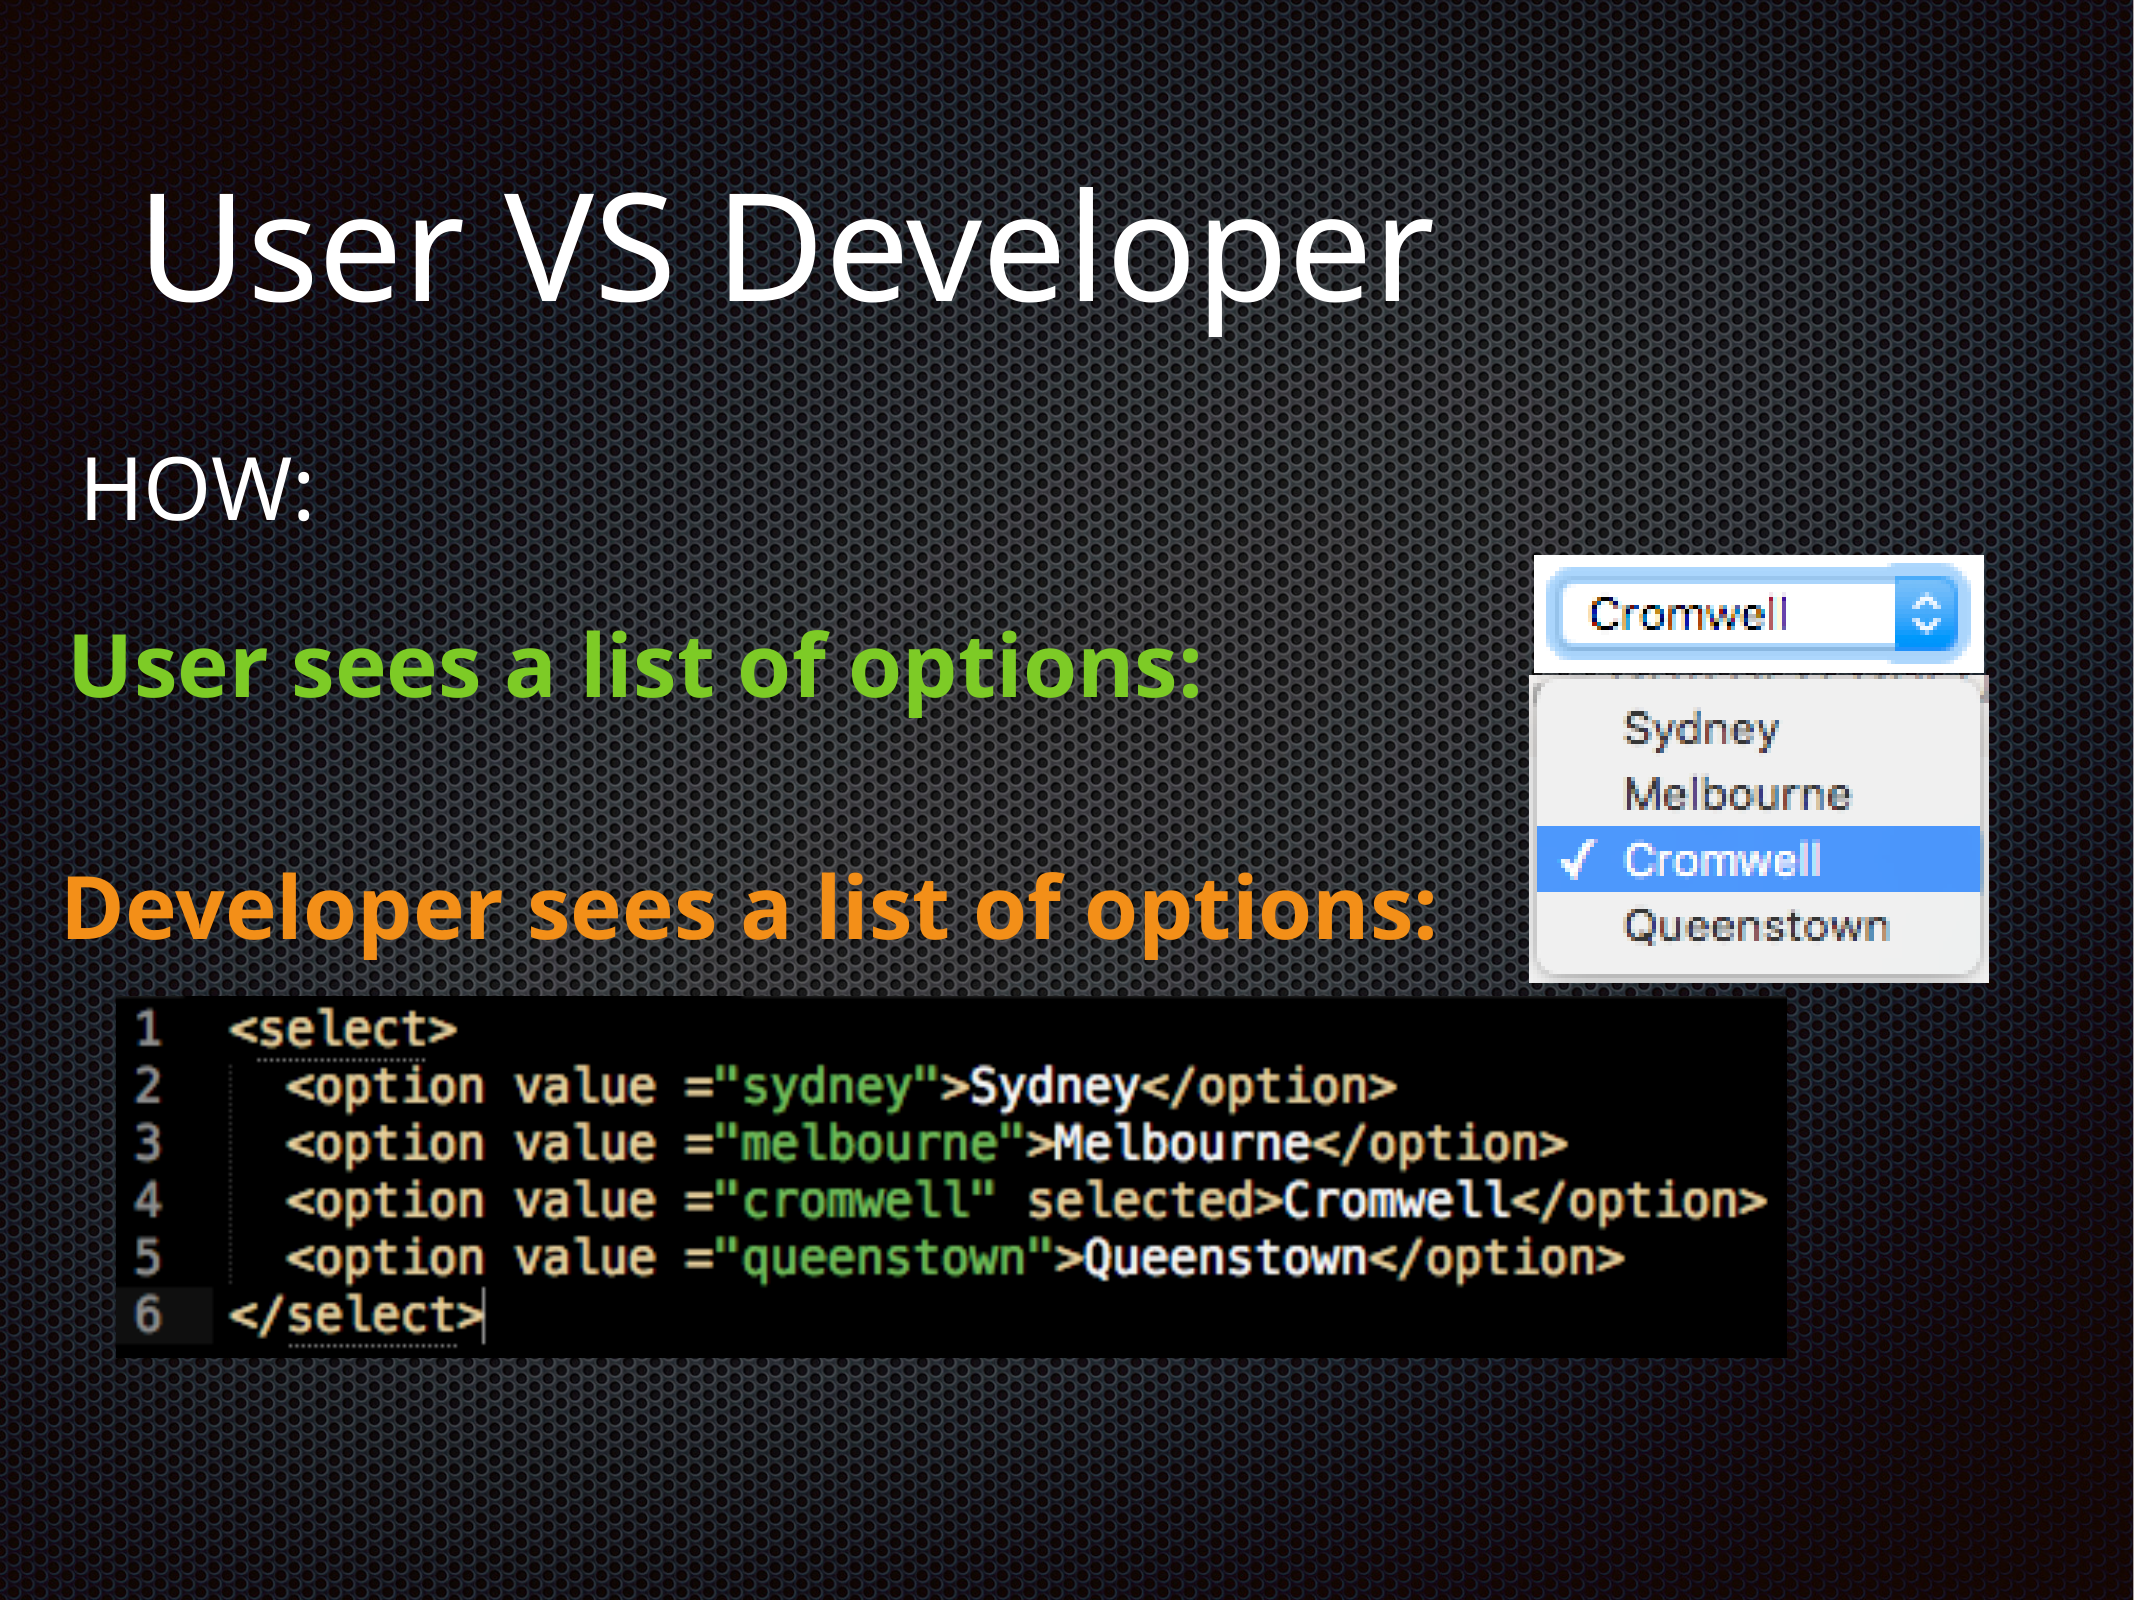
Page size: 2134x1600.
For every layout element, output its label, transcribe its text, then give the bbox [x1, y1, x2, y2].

picture [0, 0, 2134, 1600]
title User VS Developer [128, 41, 2005, 443]
text_box User sees a list of options: [59, 601, 1213, 724]
text_box HOW: [70, 424, 325, 547]
text_box Developer sees a list of options: [52, 844, 1448, 966]
